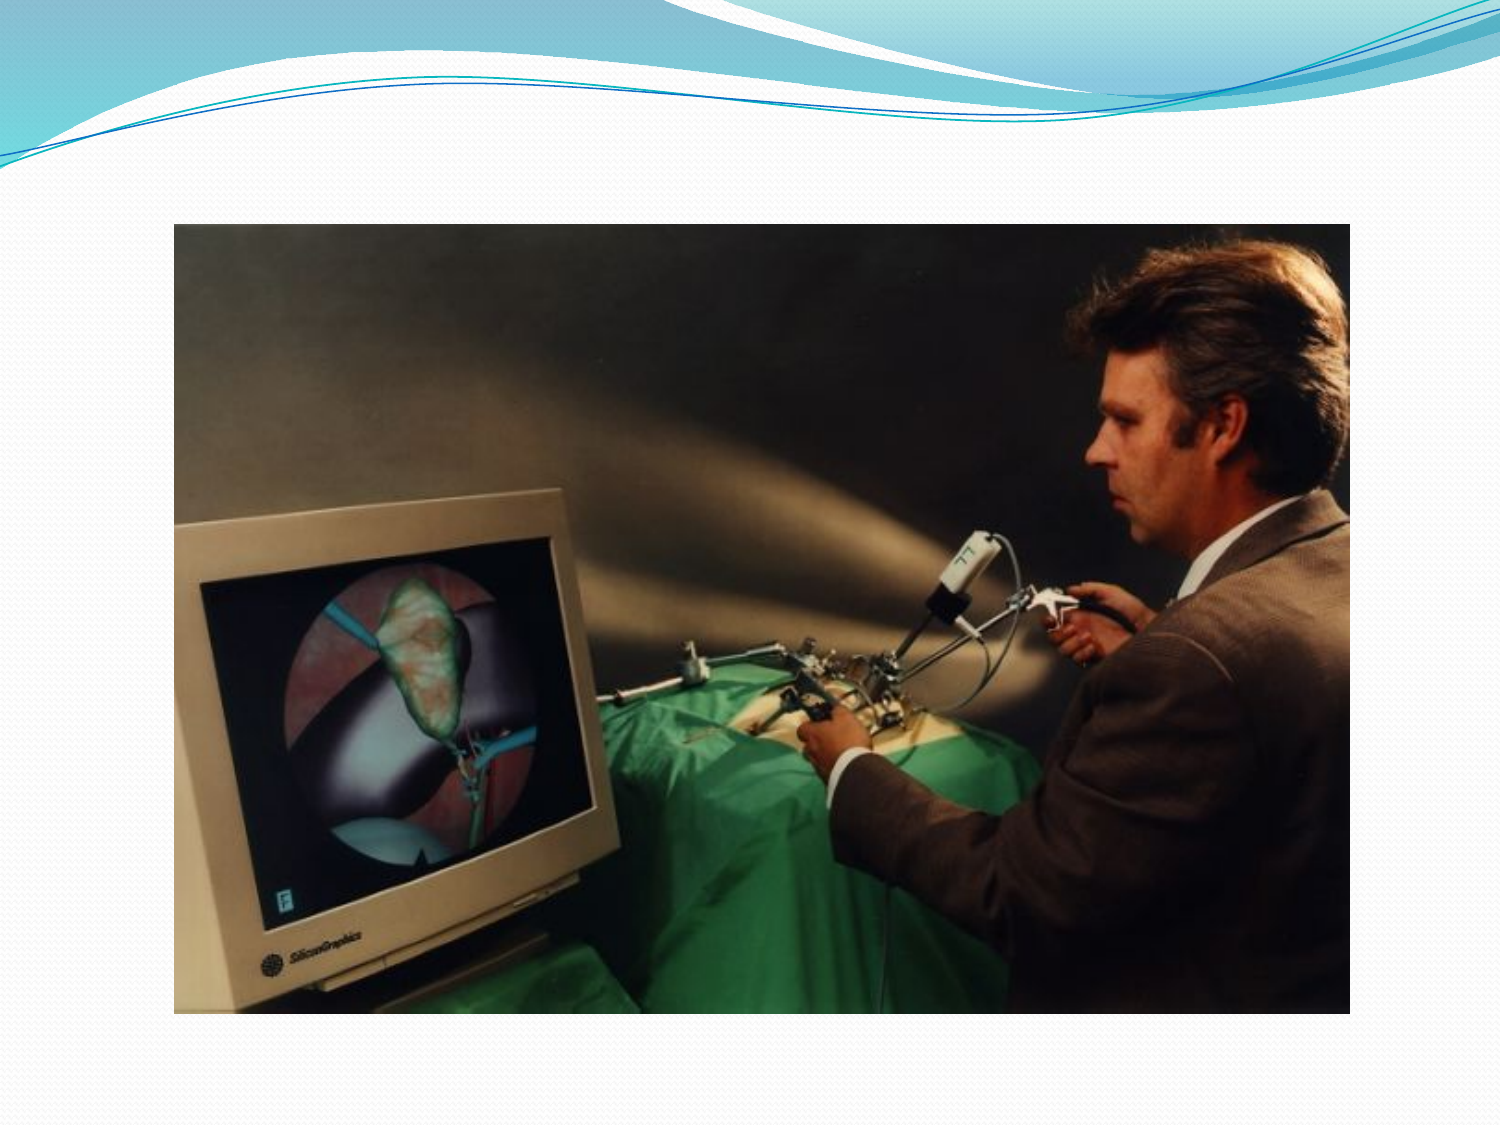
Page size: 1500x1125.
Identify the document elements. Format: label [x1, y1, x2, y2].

picture [174, 224, 1351, 1015]
